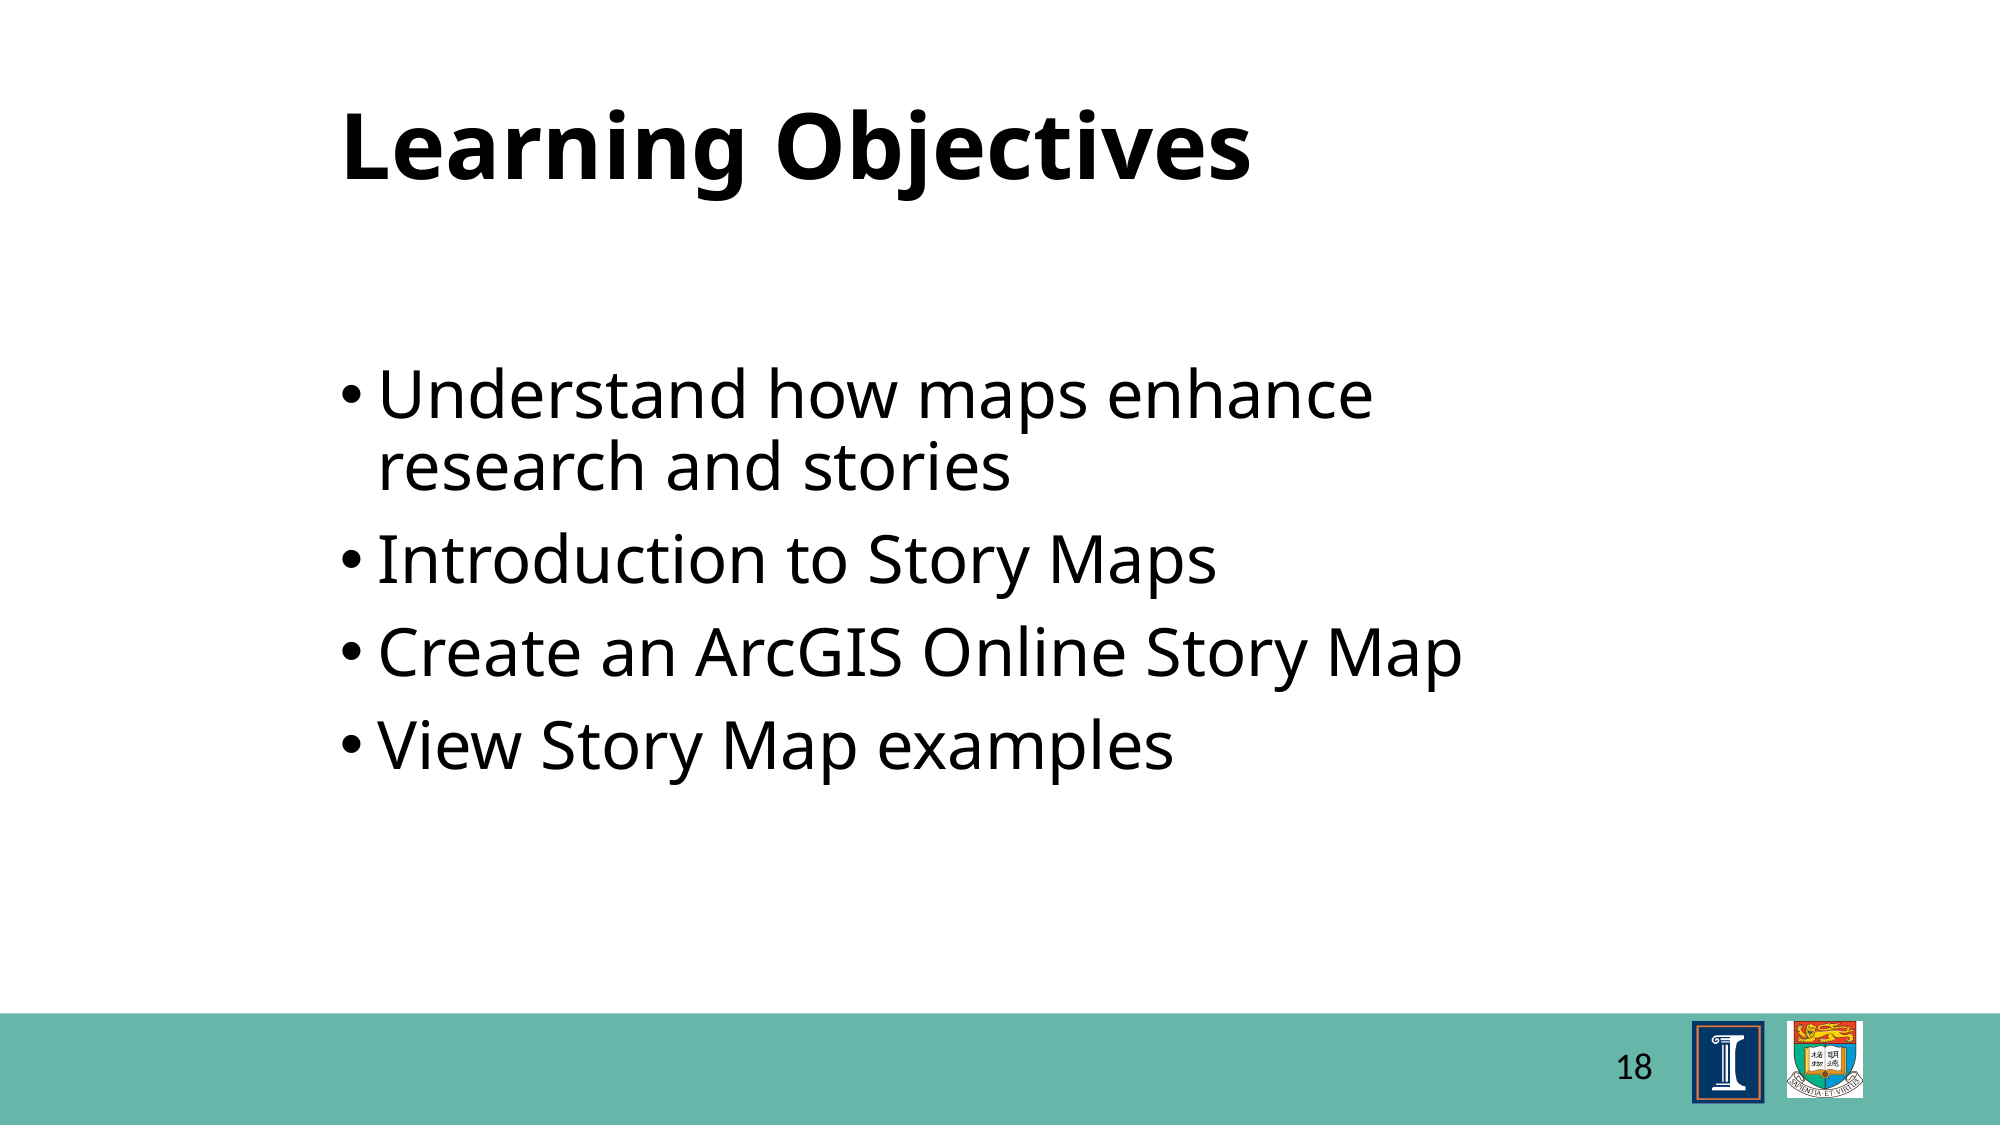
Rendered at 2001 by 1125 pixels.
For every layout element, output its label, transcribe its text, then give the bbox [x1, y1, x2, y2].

picture [1692, 1021, 1765, 1104]
picture [1787, 1021, 1863, 1098]
title Learning Objectives [324, 75, 1675, 224]
slide_number 18 [1599, 1035, 1675, 1110]
list Understand how maps enhance research and stories Introduction to Story Maps Create an ArcGIS Online Story Map View Story Map examples [324, 224, 1675, 1013]
